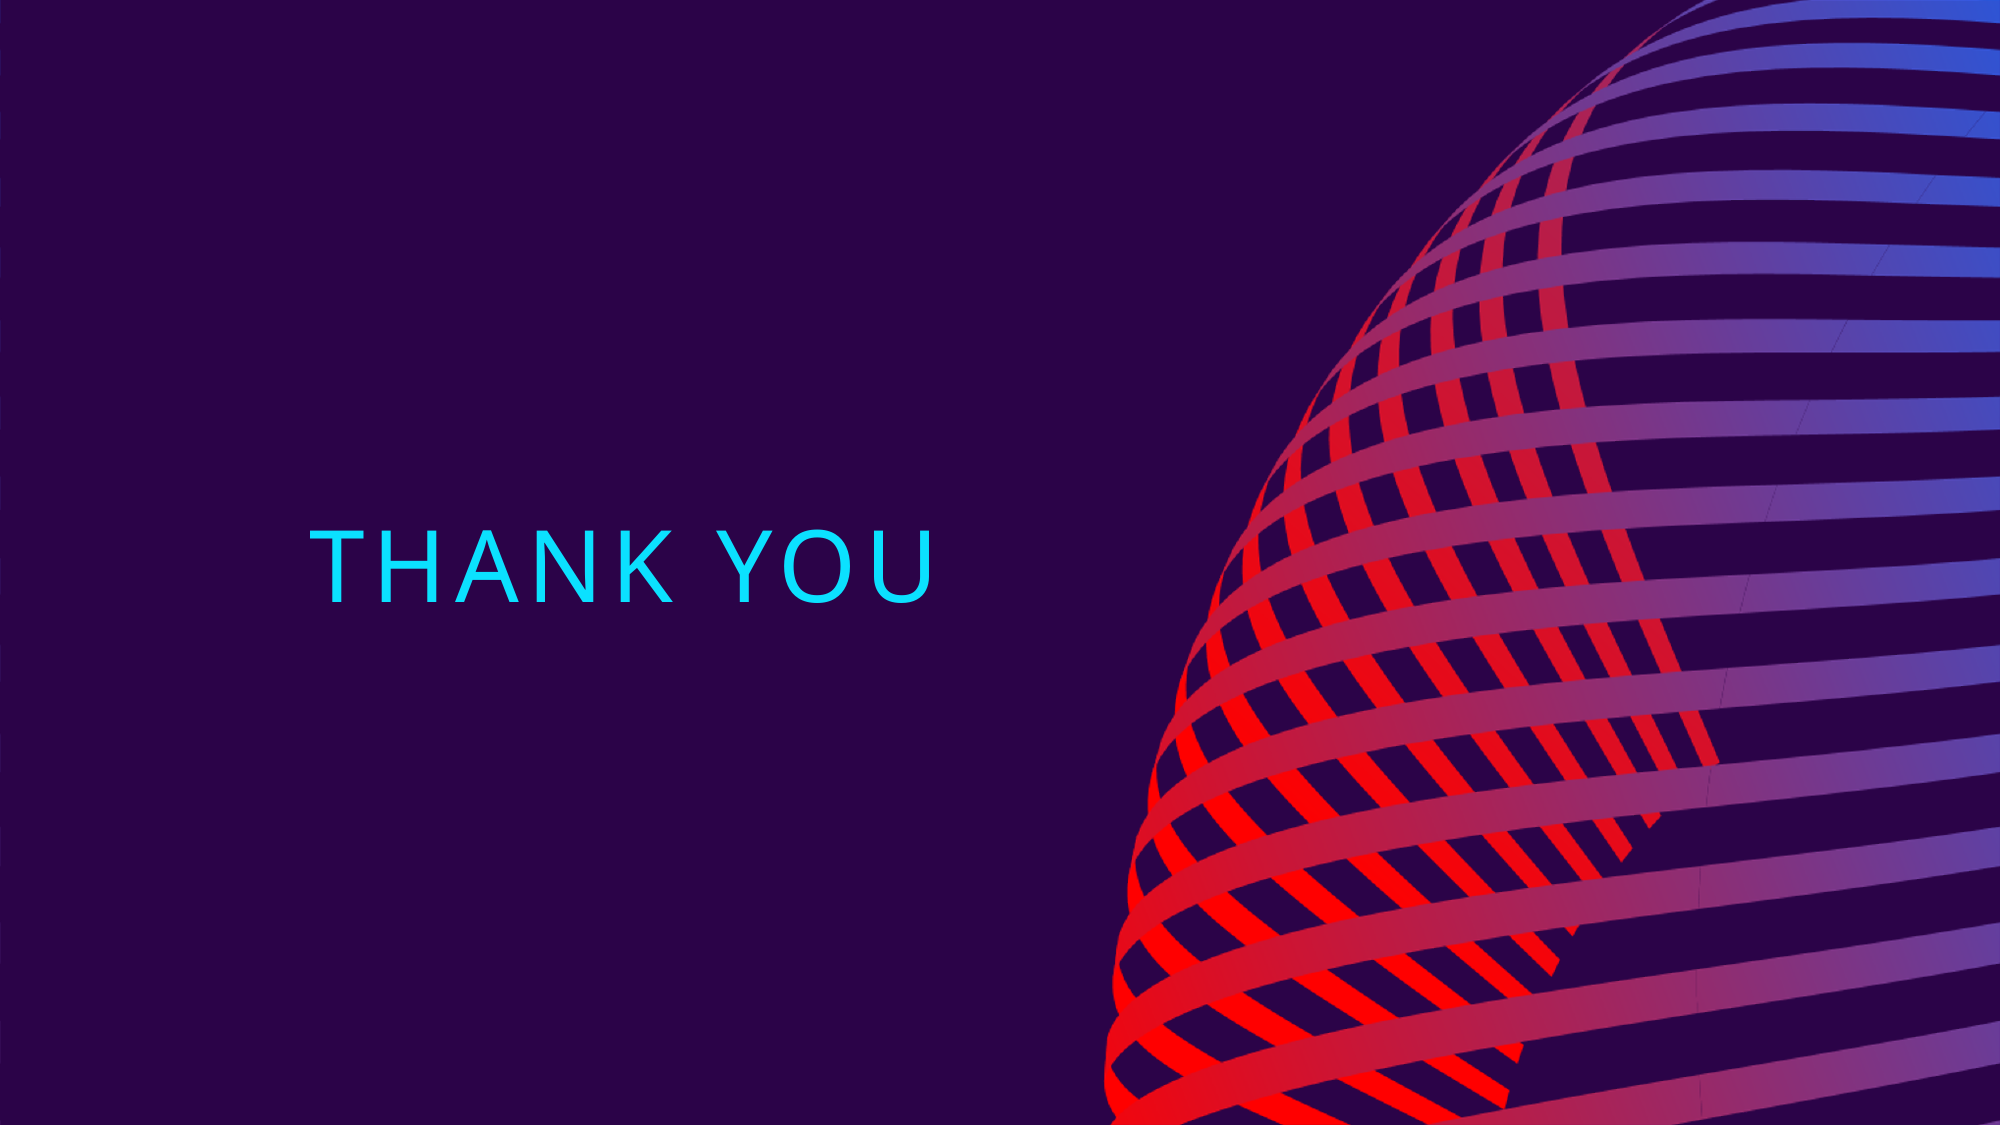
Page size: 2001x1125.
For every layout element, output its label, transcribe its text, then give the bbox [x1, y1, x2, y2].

picture [0, 0, 2000, 1125]
title Thank you [231, 240, 1051, 633]
